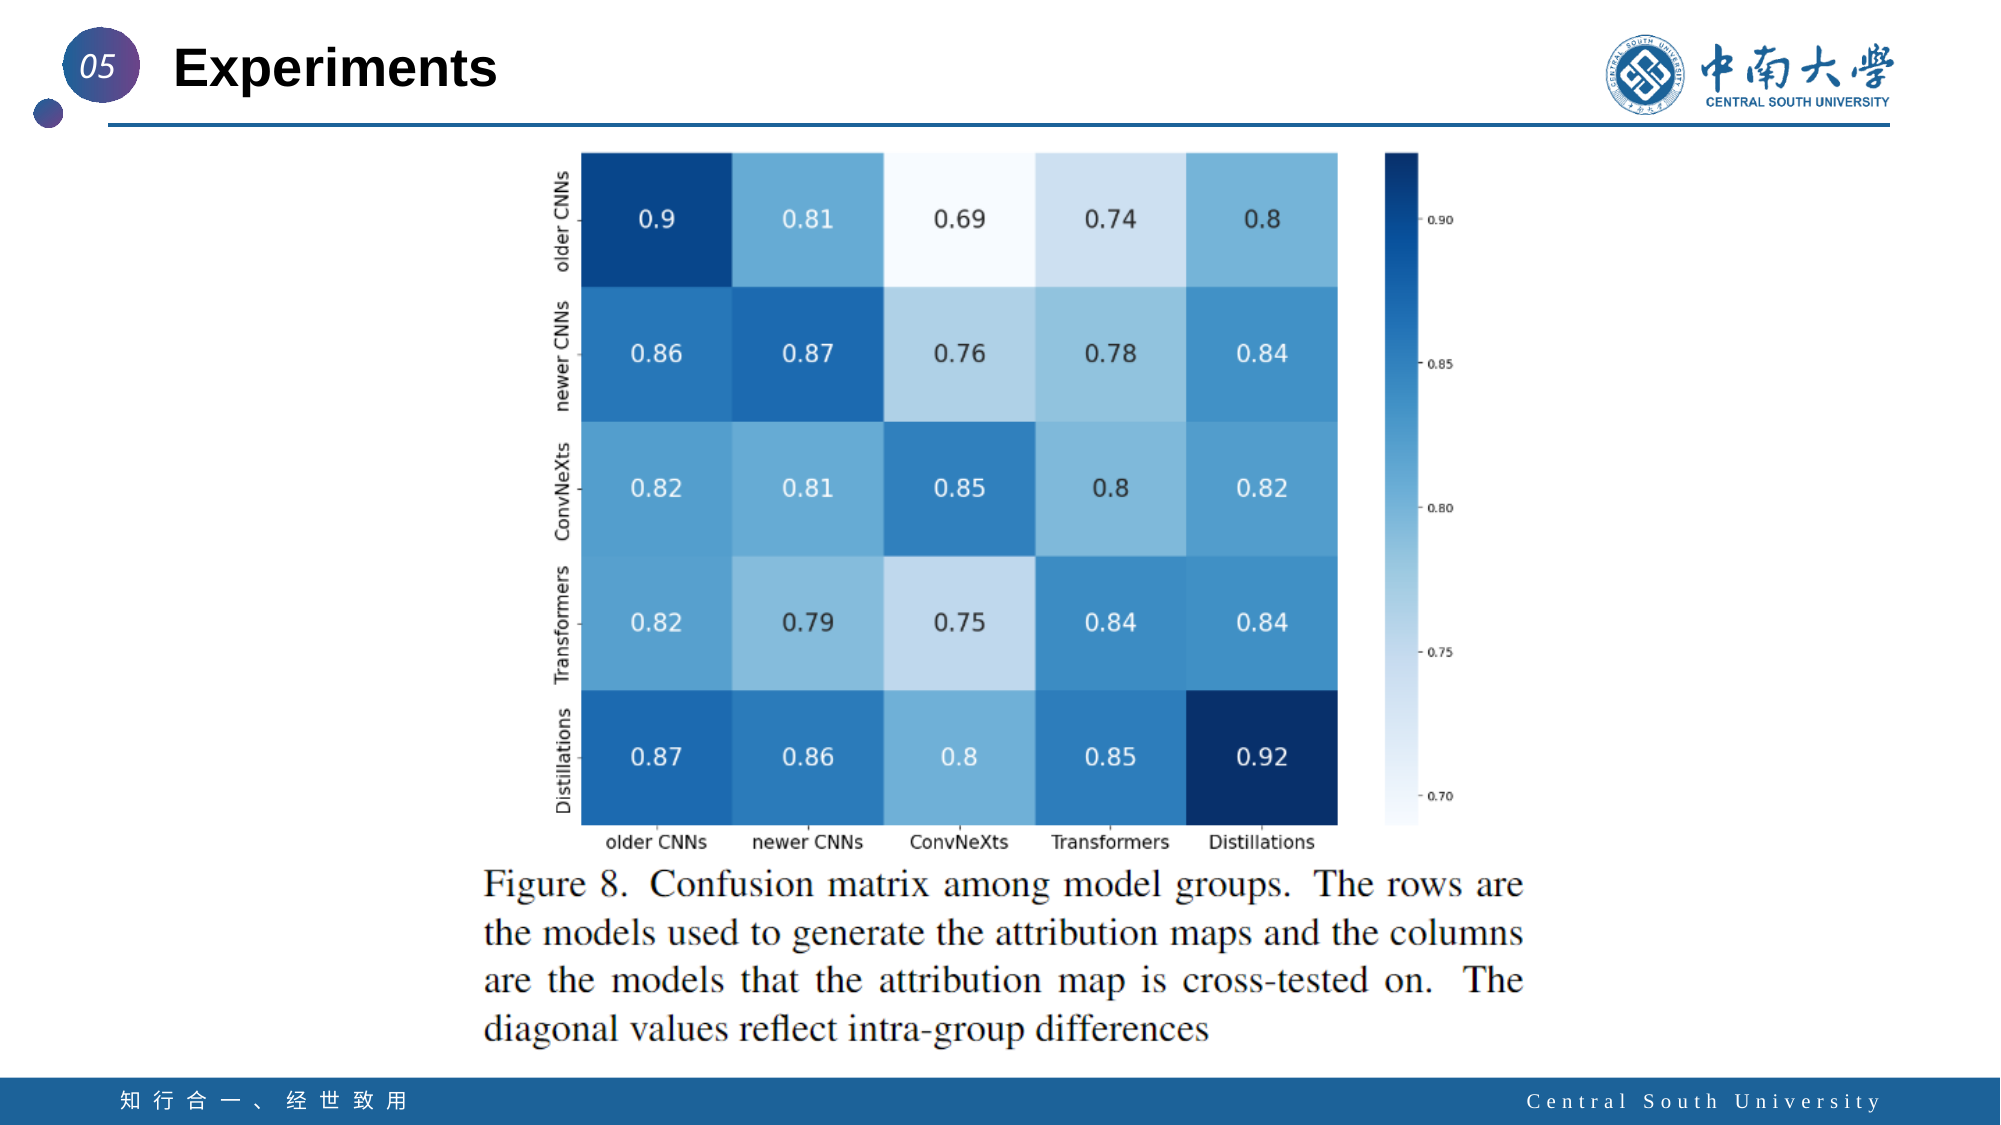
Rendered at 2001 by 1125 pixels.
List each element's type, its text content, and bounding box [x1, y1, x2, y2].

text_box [33, 26, 153, 128]
picture [466, 146, 1534, 1055]
text_box 知行合一、经世致用 [105, 1080, 423, 1120]
picture [1595, 28, 1907, 121]
text_box [0, 1077, 2000, 1125]
text_box Central South University [1511, 1080, 1894, 1120]
text_box Experiments [173, 22, 1065, 106]
text_box [158, 0, 1050, 118]
